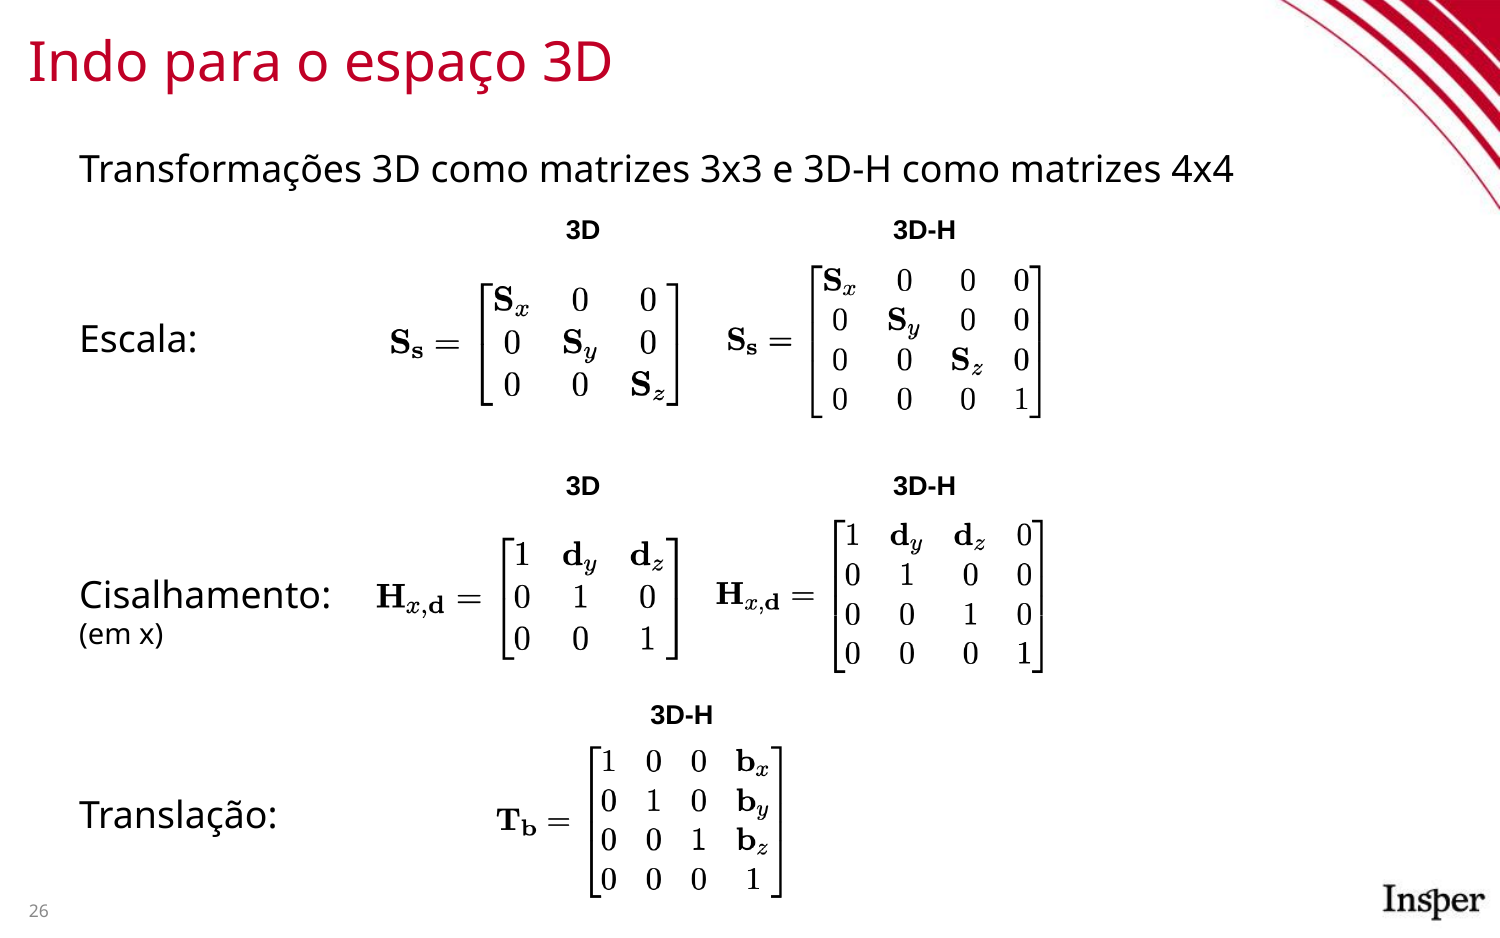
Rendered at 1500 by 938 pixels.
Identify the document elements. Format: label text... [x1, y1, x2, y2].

list Transformações 3D como matrizes 3x3 e 3D-H como matrizes 4x4 Escala: Cisalhamento: (em x) Translação: [64, 137, 1447, 926]
picture [483, 737, 788, 904]
picture [363, 513, 1049, 681]
picture [381, 257, 1049, 424]
text_box 3D 3D-H [550, 204, 995, 255]
picture [249, 0, 1500, 938]
text_box 3D-H [635, 689, 736, 736]
title Indo para o espaço 3D [13, 18, 1397, 104]
slide_number 26 [0, 887, 78, 938]
text_box 3D 3D-H [550, 460, 995, 512]
